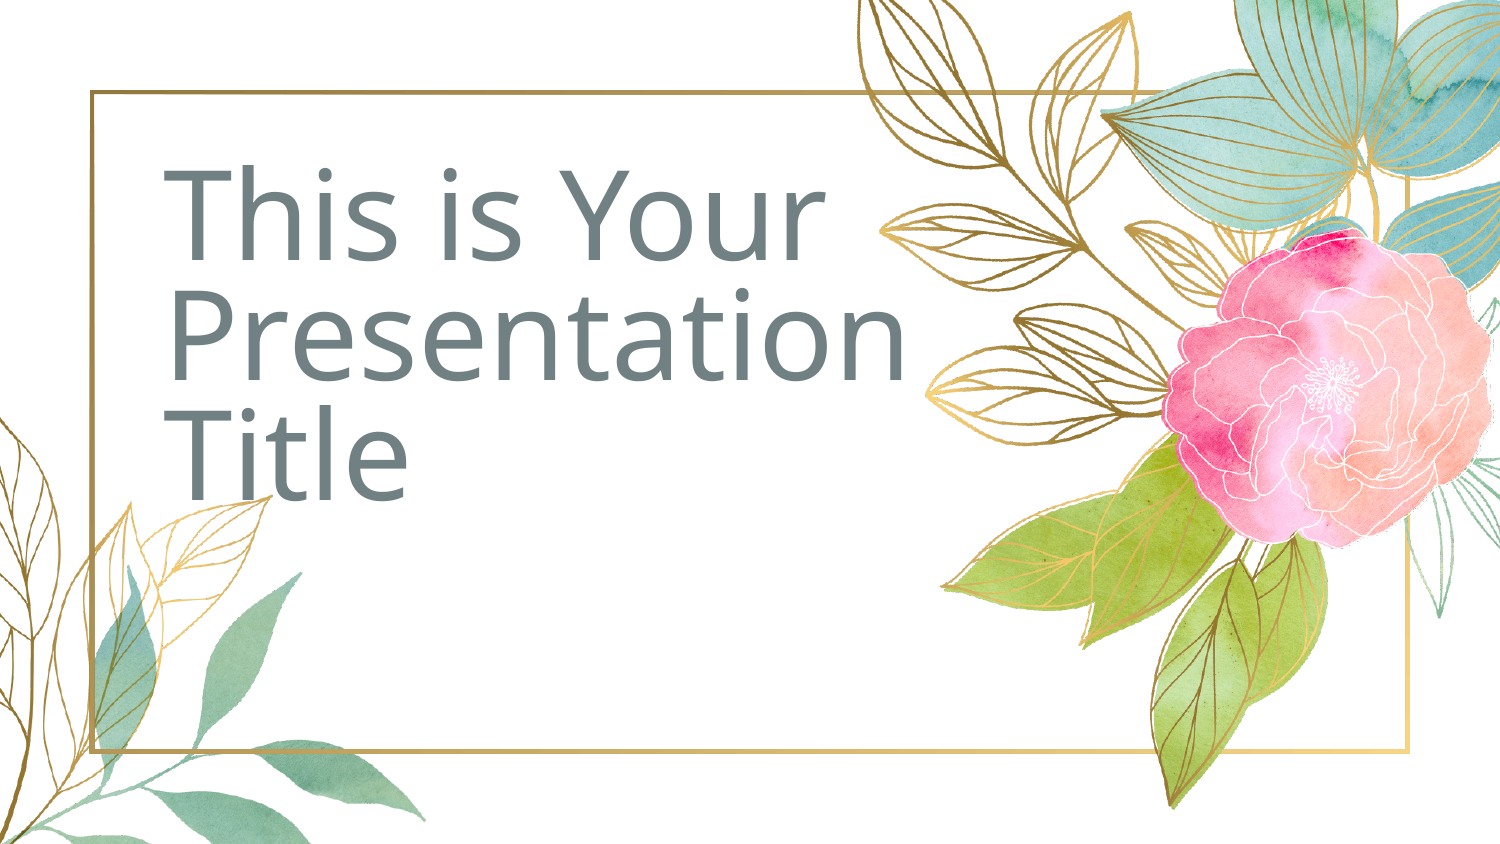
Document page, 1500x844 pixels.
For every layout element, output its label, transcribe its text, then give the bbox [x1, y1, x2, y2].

picture [0, 417, 426, 844]
title This is Your Presentation Title [163, 164, 948, 446]
picture [856, 0, 1500, 810]
picture [95, 417, 426, 749]
